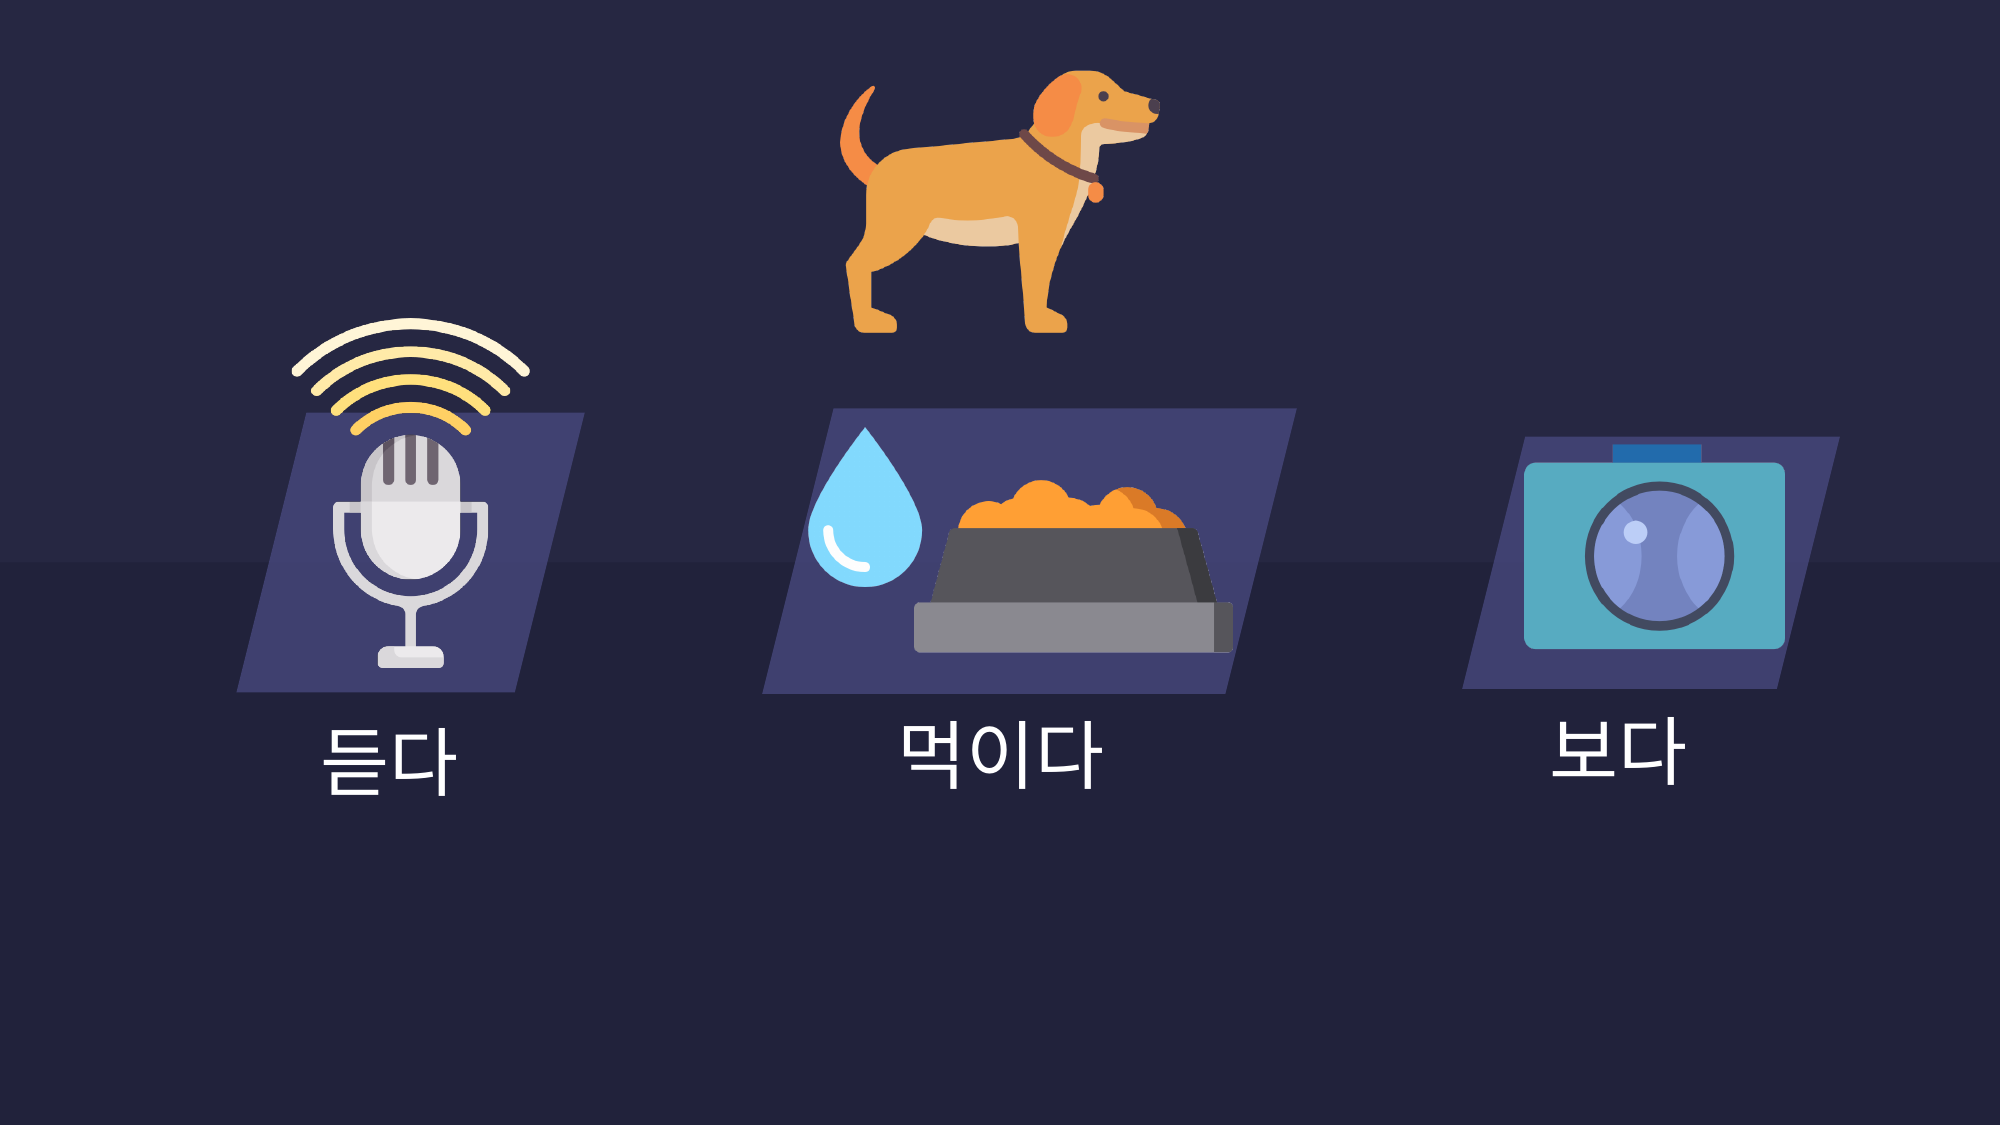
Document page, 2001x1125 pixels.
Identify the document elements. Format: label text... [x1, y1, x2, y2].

text_box 보다 [1398, 696, 1840, 802]
picture [840, 42, 1160, 361]
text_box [236, 318, 585, 693]
text_box 듣다 [168, 707, 611, 813]
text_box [762, 406, 1297, 726]
text_box 먹이다 [780, 726, 1222, 806]
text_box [1462, 416, 1840, 689]
